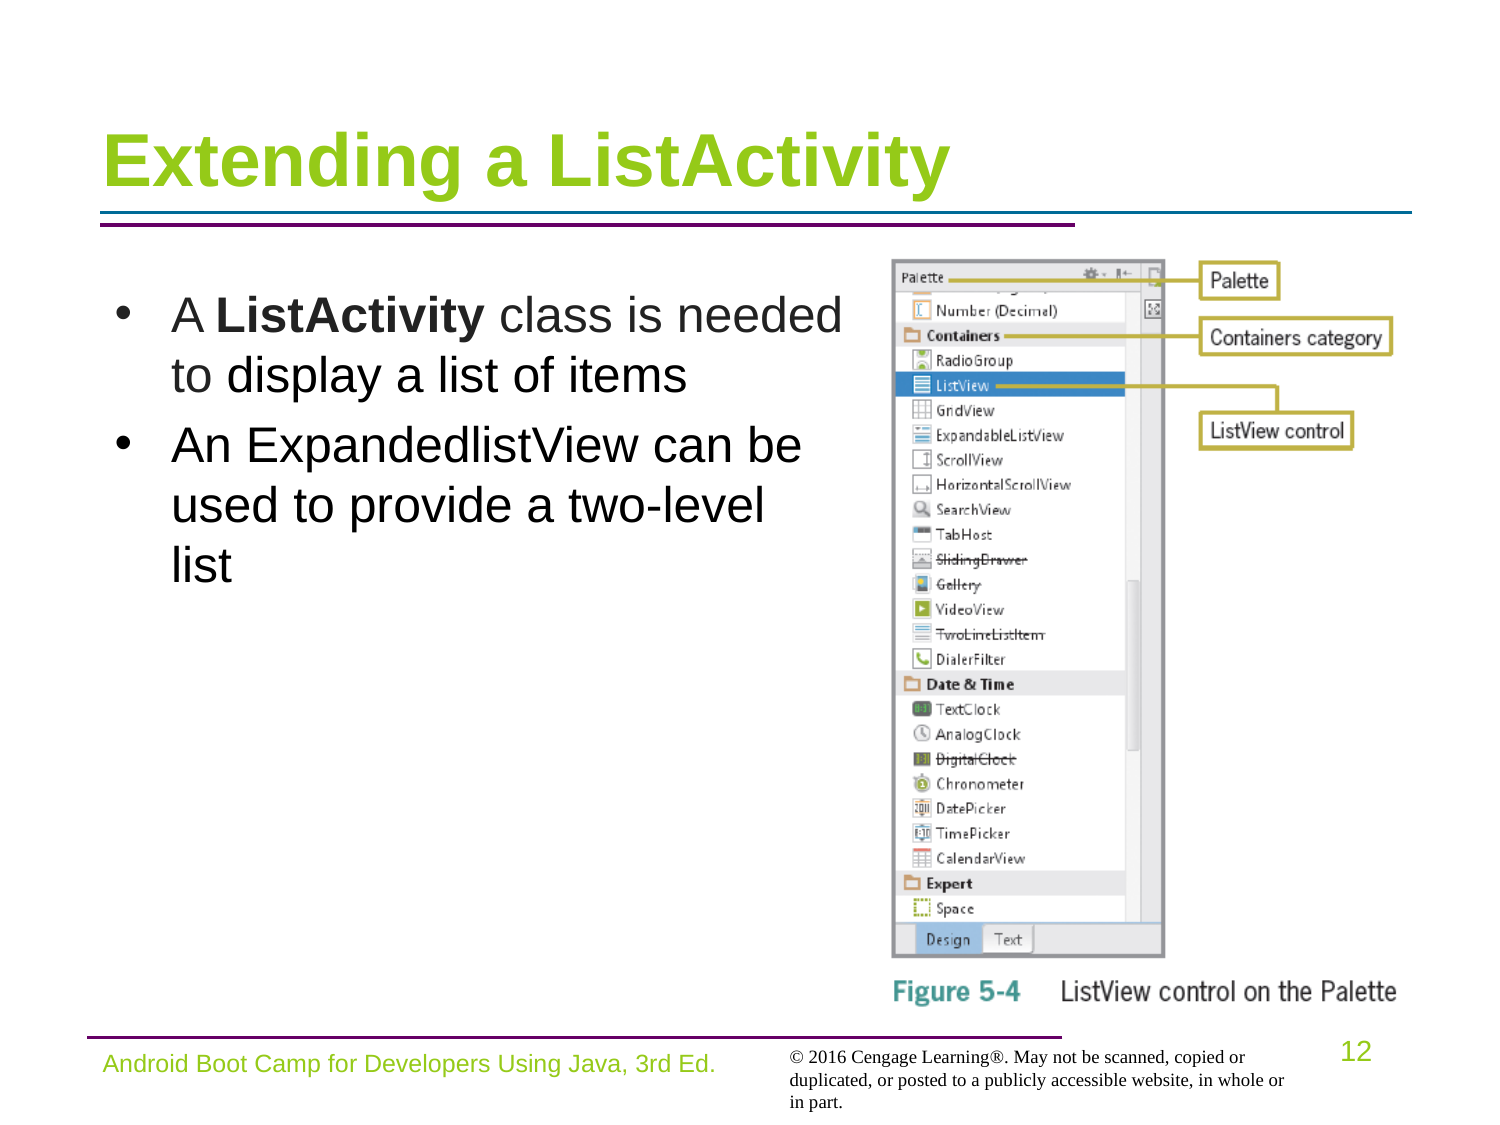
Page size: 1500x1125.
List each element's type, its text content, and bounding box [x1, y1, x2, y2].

text_box A ListActivity class is needed to display a list of items An ExpandedlistView can be used to provide a two-level list [99, 274, 863, 676]
title Extending a ListActivity [87, 62, 1413, 251]
picture [874, 237, 1442, 1026]
footer Android Boot Camp for Developers Using Java, 3rd Ed. [87, 1025, 988, 1100]
slide_number 12 [1074, 1034, 1388, 1100]
